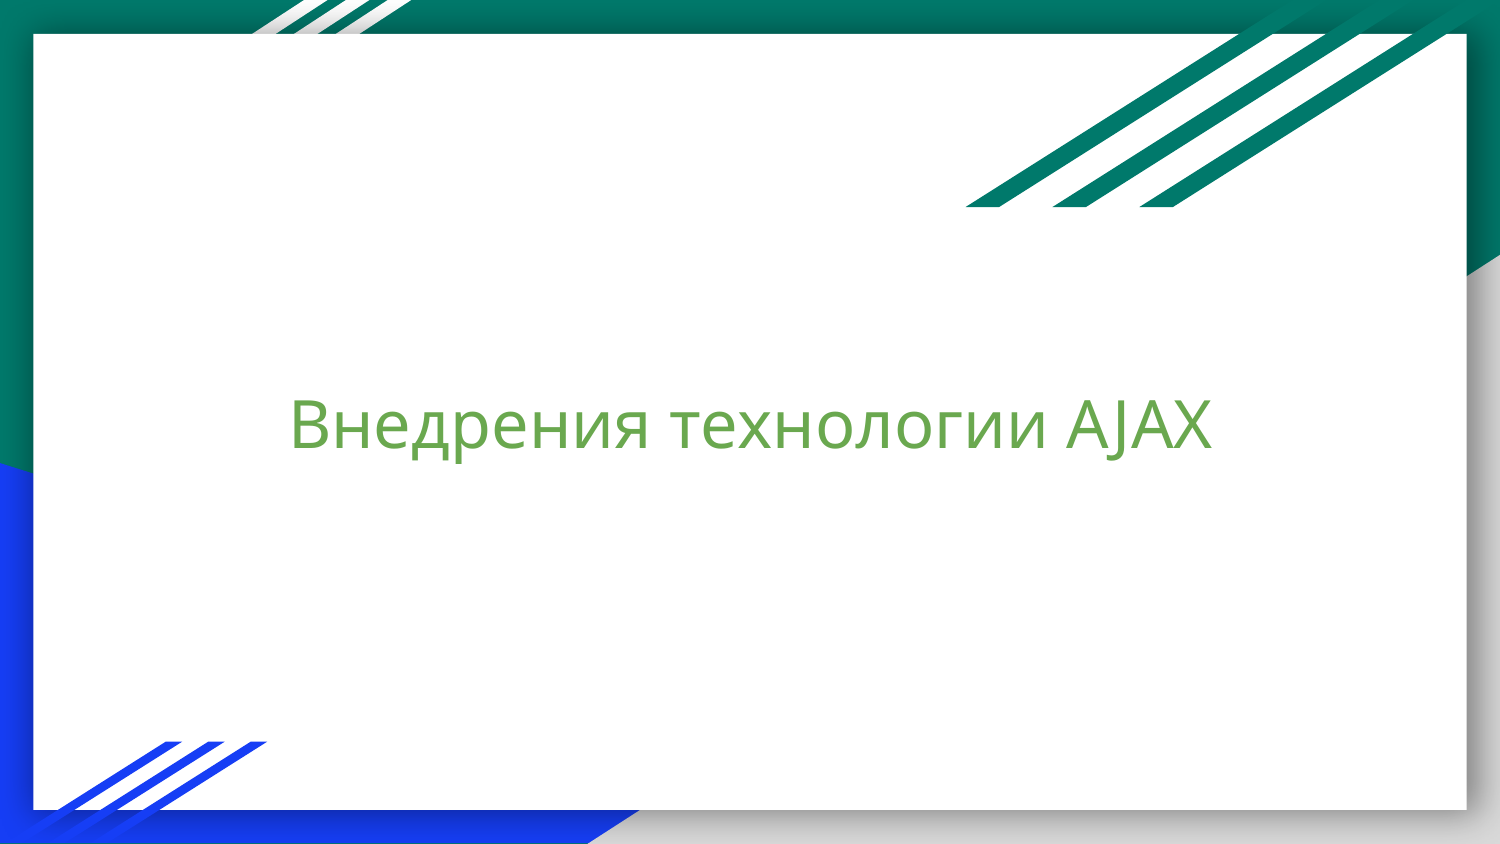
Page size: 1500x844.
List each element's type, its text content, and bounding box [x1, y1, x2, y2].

title Внедрения технологии AJAX [228, 213, 1274, 630]
